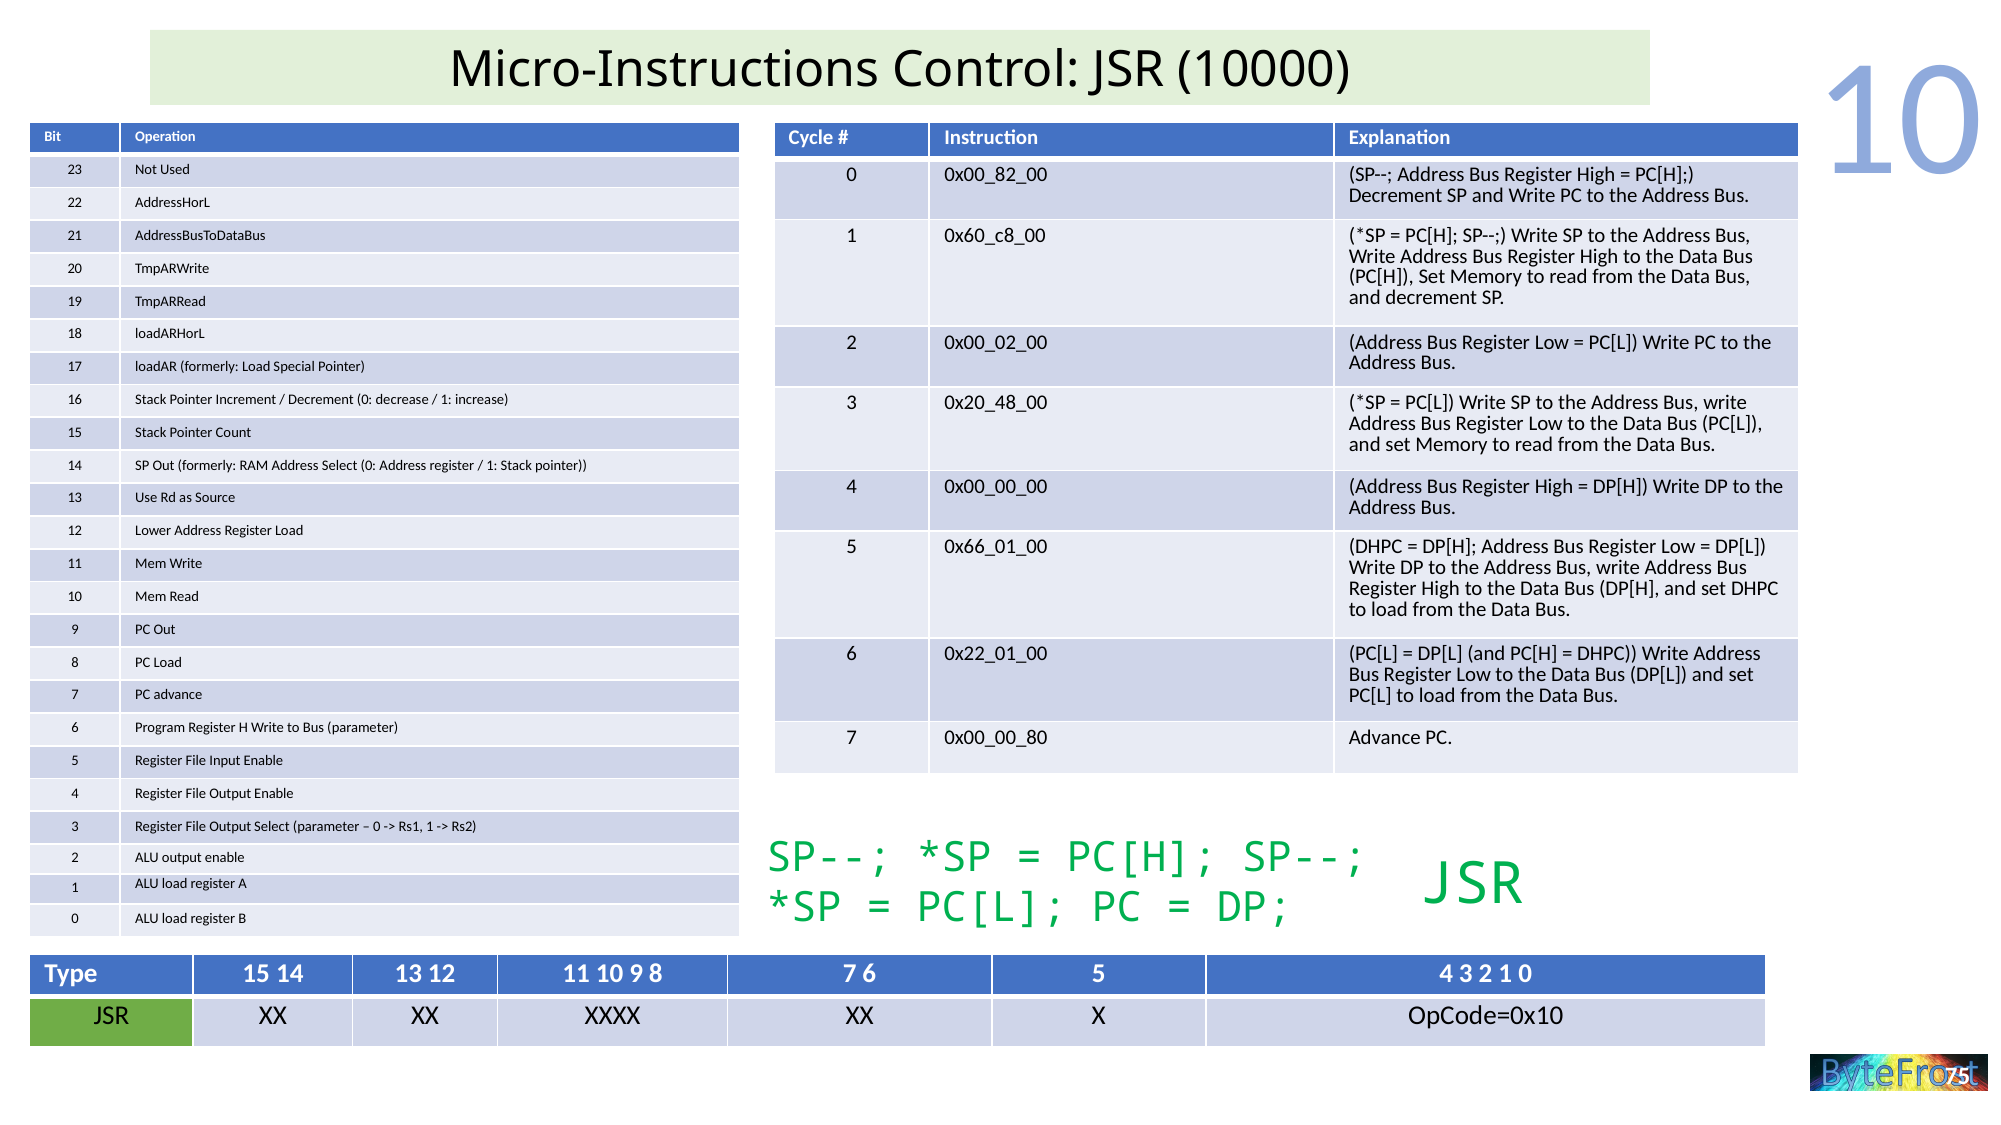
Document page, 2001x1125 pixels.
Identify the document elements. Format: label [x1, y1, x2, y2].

table_cell [121, 385, 739, 416]
table_cell [775, 532, 928, 637]
table_cell [121, 714, 739, 745]
table_cell [775, 162, 928, 219]
text_box [1799, 0, 1999, 215]
table_cell [30, 582, 119, 613]
table_cell [930, 388, 1333, 470]
table_cell [930, 162, 1333, 219]
table_cell [121, 451, 739, 482]
table_header [1335, 123, 1798, 156]
table_header [930, 123, 1333, 156]
table_cell [30, 875, 119, 903]
table_cell [930, 220, 1333, 325]
table_cell [30, 615, 119, 646]
table_cell [30, 747, 119, 778]
table_header [121, 123, 739, 152]
table_cell [1335, 639, 1798, 721]
table_cell [1335, 532, 1798, 637]
table_cell [121, 157, 739, 187]
table_cell [775, 722, 928, 773]
table_header [1207, 955, 1765, 994]
table_cell [30, 681, 119, 712]
table_cell [775, 220, 928, 325]
table_cell [121, 221, 739, 252]
table_cell [30, 188, 119, 219]
table_cell [775, 471, 928, 530]
table_cell [775, 639, 928, 721]
table_cell [121, 582, 739, 613]
table_cell [353, 999, 497, 1046]
table_cell [121, 320, 739, 351]
table_header [775, 123, 928, 156]
table_cell [1207, 999, 1765, 1046]
table_cell [121, 517, 739, 548]
table_cell [775, 327, 928, 386]
table_cell [30, 254, 119, 285]
table_cell [30, 550, 119, 581]
table_header [30, 955, 192, 994]
table_cell [121, 812, 739, 843]
table_cell [194, 999, 352, 1046]
table_cell [1335, 220, 1798, 325]
table_cell [30, 999, 192, 1046]
table_cell [121, 287, 739, 318]
text_box [751, 822, 1382, 937]
table_cell [930, 327, 1333, 386]
table_header [353, 955, 497, 994]
table_cell [30, 157, 119, 187]
table_cell [498, 999, 727, 1046]
table_cell [30, 905, 119, 936]
table_cell [1335, 471, 1798, 530]
table_cell [30, 287, 119, 318]
table_cell [121, 681, 739, 712]
table_cell [30, 714, 119, 745]
table_cell [121, 905, 739, 936]
picture [1810, 1054, 1988, 1091]
table_cell [30, 484, 119, 515]
table_cell [1335, 162, 1798, 219]
table_cell [121, 875, 739, 903]
table_cell [30, 779, 119, 810]
table_cell [30, 221, 119, 252]
table_cell [30, 648, 119, 679]
table_cell [1335, 327, 1798, 386]
table_cell [121, 353, 739, 384]
table_header [993, 955, 1205, 994]
table_cell [30, 385, 119, 416]
table_cell [121, 484, 739, 515]
table_cell [930, 722, 1333, 773]
table_cell [728, 999, 991, 1046]
table_cell [30, 320, 119, 351]
table_cell [930, 471, 1333, 530]
text_box [1404, 837, 1540, 923]
table_cell [30, 353, 119, 384]
table_cell [121, 615, 739, 646]
table_cell [775, 388, 928, 470]
table_cell [30, 418, 119, 449]
table_header [194, 955, 352, 994]
table_cell [30, 812, 119, 843]
table_cell [121, 550, 739, 581]
table_cell [30, 451, 119, 482]
table_header [498, 955, 727, 994]
table_cell [1335, 722, 1798, 773]
table_header [30, 123, 119, 152]
table_cell [121, 779, 739, 810]
table_cell [121, 845, 739, 873]
table_cell [930, 532, 1333, 637]
table_cell [121, 418, 739, 449]
title [150, 29, 1650, 105]
text_box [1535, 1044, 1986, 1105]
table_cell [1335, 388, 1798, 470]
table_cell [121, 254, 739, 285]
table_cell [993, 999, 1205, 1046]
table_cell [121, 747, 739, 778]
table_cell [30, 517, 119, 548]
table_header [728, 955, 991, 994]
table_cell [121, 648, 739, 679]
table_cell [121, 188, 739, 219]
table_cell [930, 639, 1333, 721]
table_cell [30, 845, 119, 873]
